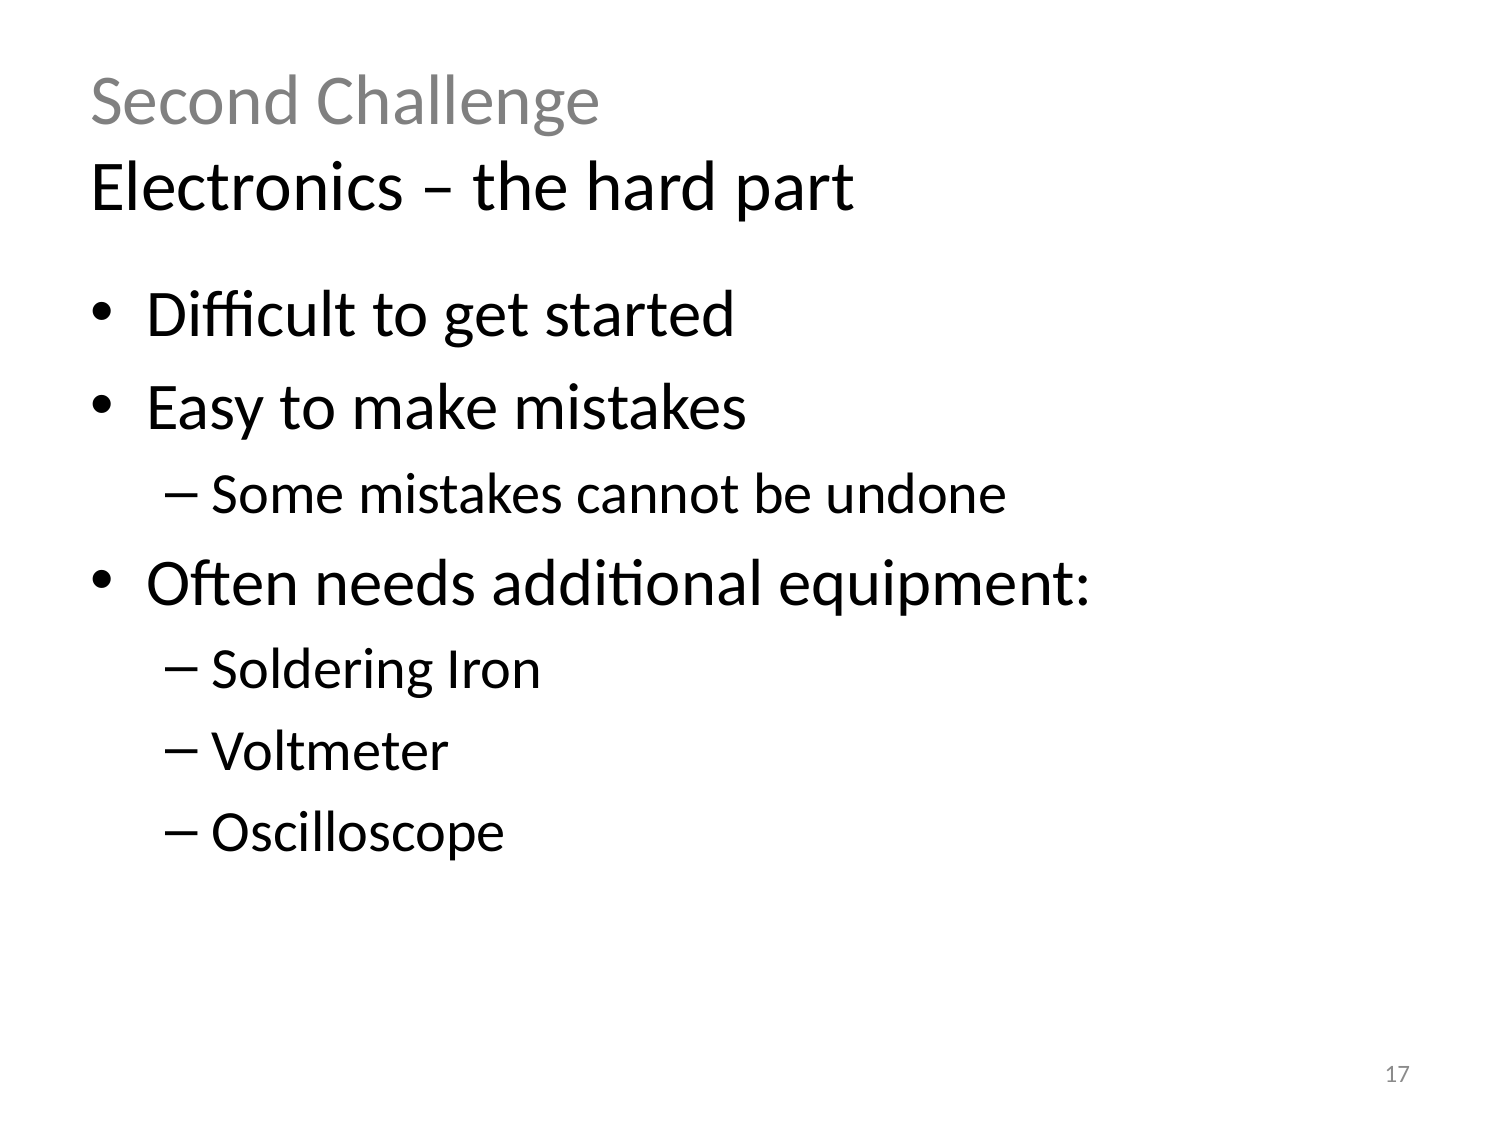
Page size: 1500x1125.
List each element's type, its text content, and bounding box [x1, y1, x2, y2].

slide_number 17 [1074, 1042, 1425, 1103]
list Difficult to get started Easy to make mistakes Some mistakes cannot be undone Often needs additional equipment: Soldering Iron Voltmeter Oscilloscope [75, 262, 1425, 1005]
title Second Challenge Electronics – the hard part [75, 45, 1425, 233]
